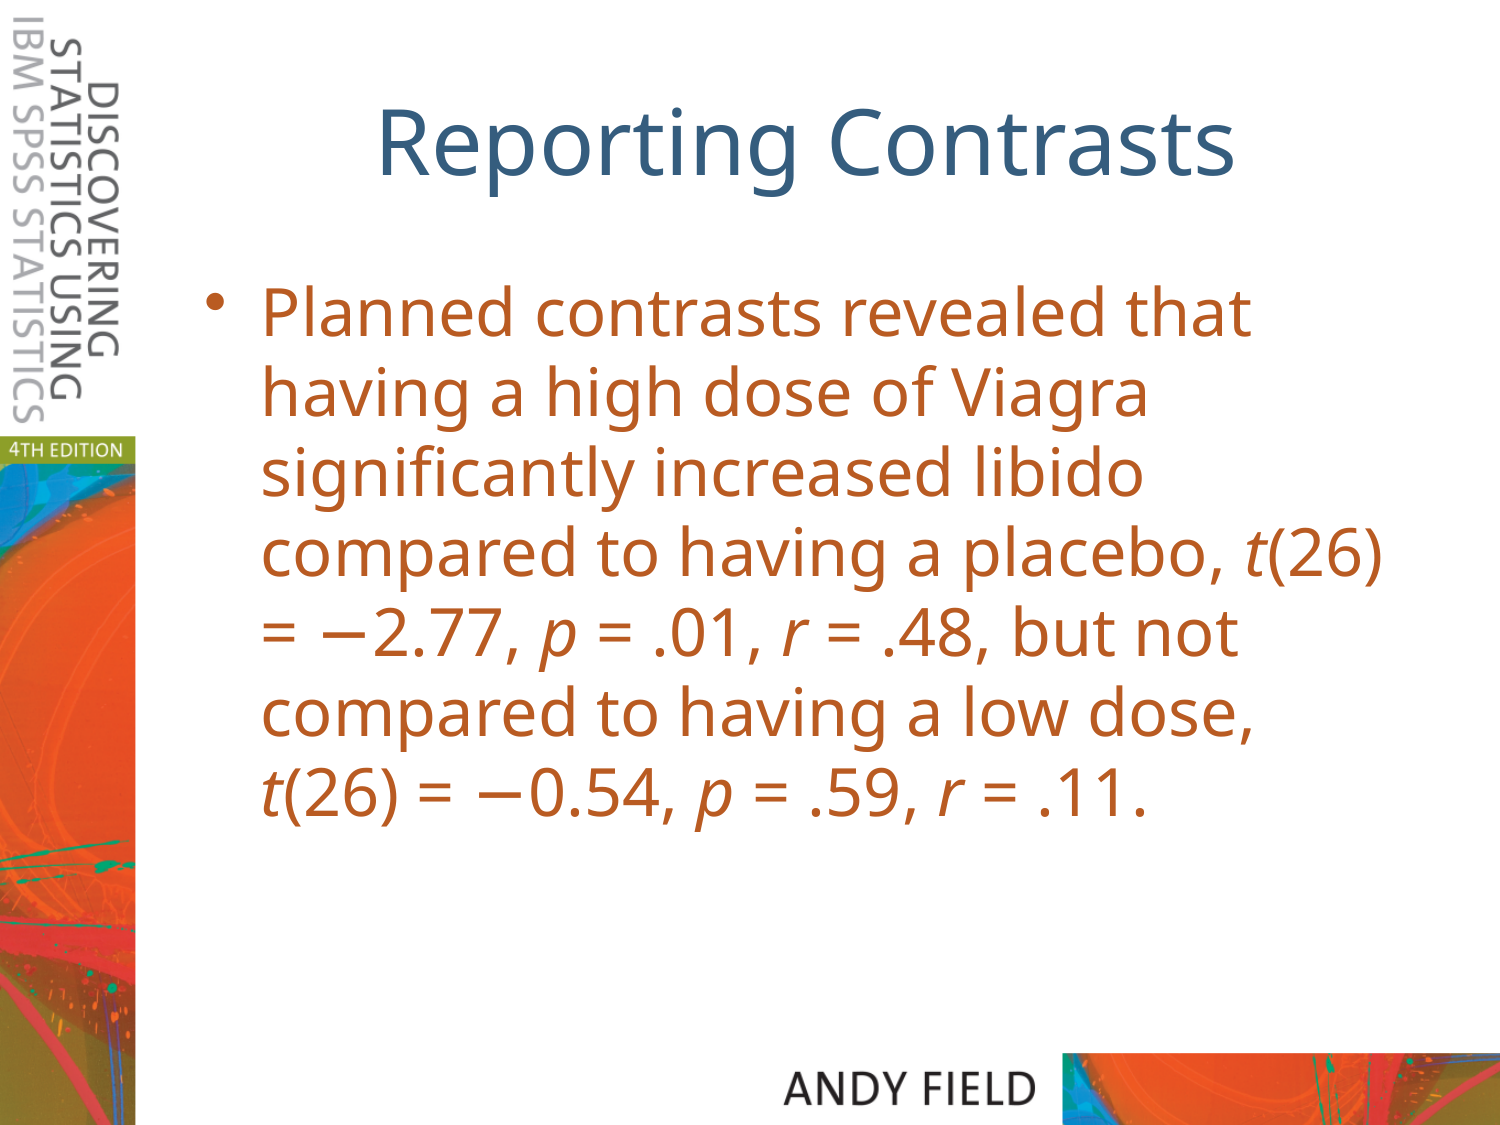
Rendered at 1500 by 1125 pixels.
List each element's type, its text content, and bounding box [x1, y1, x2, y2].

list Planned contrasts revealed that having a high dose of Viagra significantly increased libido compared to having a placebo, t(26) = −2.77, p = .01, r = .48, but not compared to having a low dose, t(26) = −0.54, p = .59, r = .11. [189, 262, 1425, 1005]
title Reporting Contrasts [187, 45, 1425, 233]
